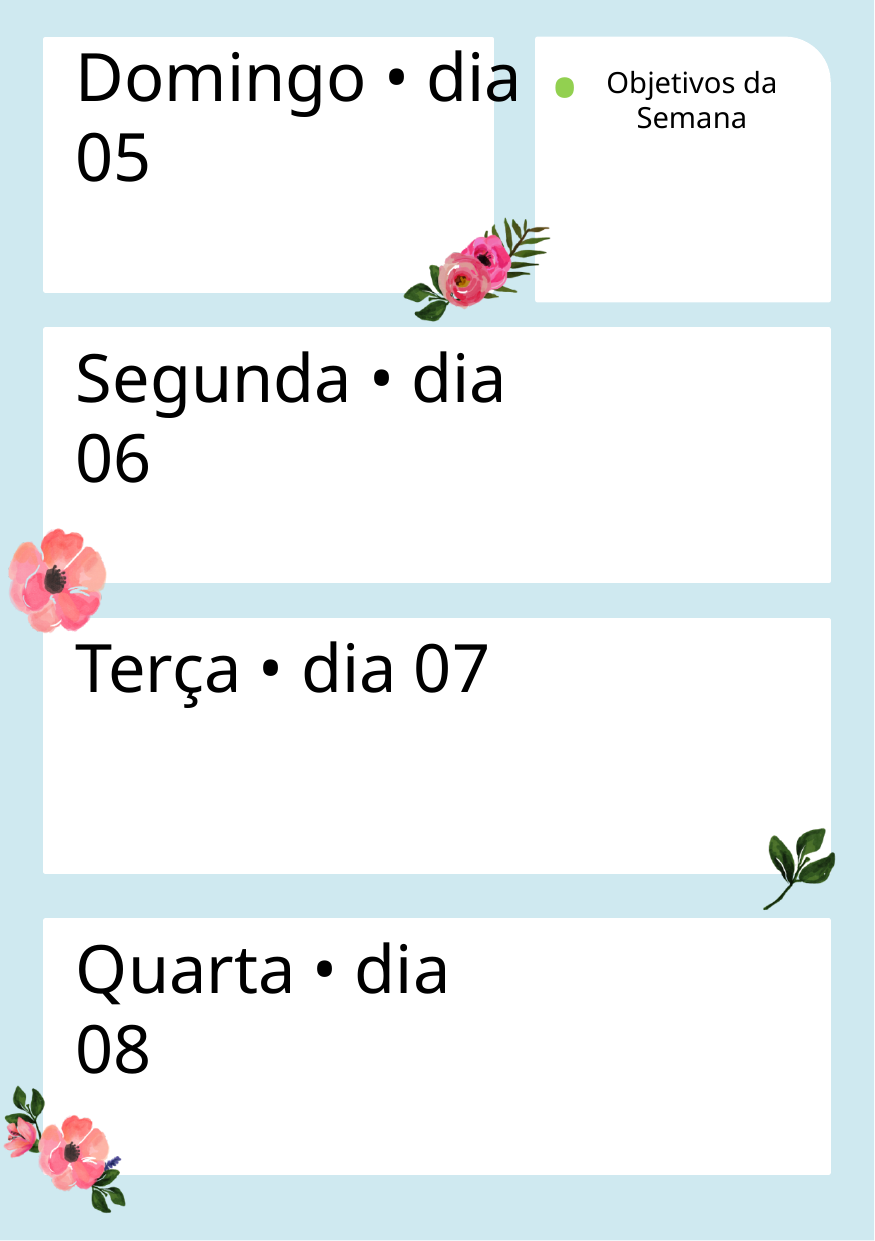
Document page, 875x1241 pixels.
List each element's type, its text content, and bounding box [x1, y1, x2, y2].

text_box [535, 36, 831, 303]
picture [0, 1084, 136, 1218]
text_box Terça • dia 07 [63, 620, 539, 713]
text_box [43, 918, 831, 1175]
text_box [43, 37, 494, 293]
text_box Segunda • dia 06 [63, 329, 539, 502]
text_box Domingo • dia 05 [63, 28, 539, 201]
text_box [43, 327, 831, 583]
picture [746, 823, 844, 924]
picture [0, 523, 110, 640]
text_box Objetivos da Semana [601, 58, 838, 140]
picture [400, 212, 551, 331]
text_box • [537, 29, 601, 142]
text_box [43, 618, 831, 874]
text_box Quarta • dia 08 [63, 920, 539, 1093]
